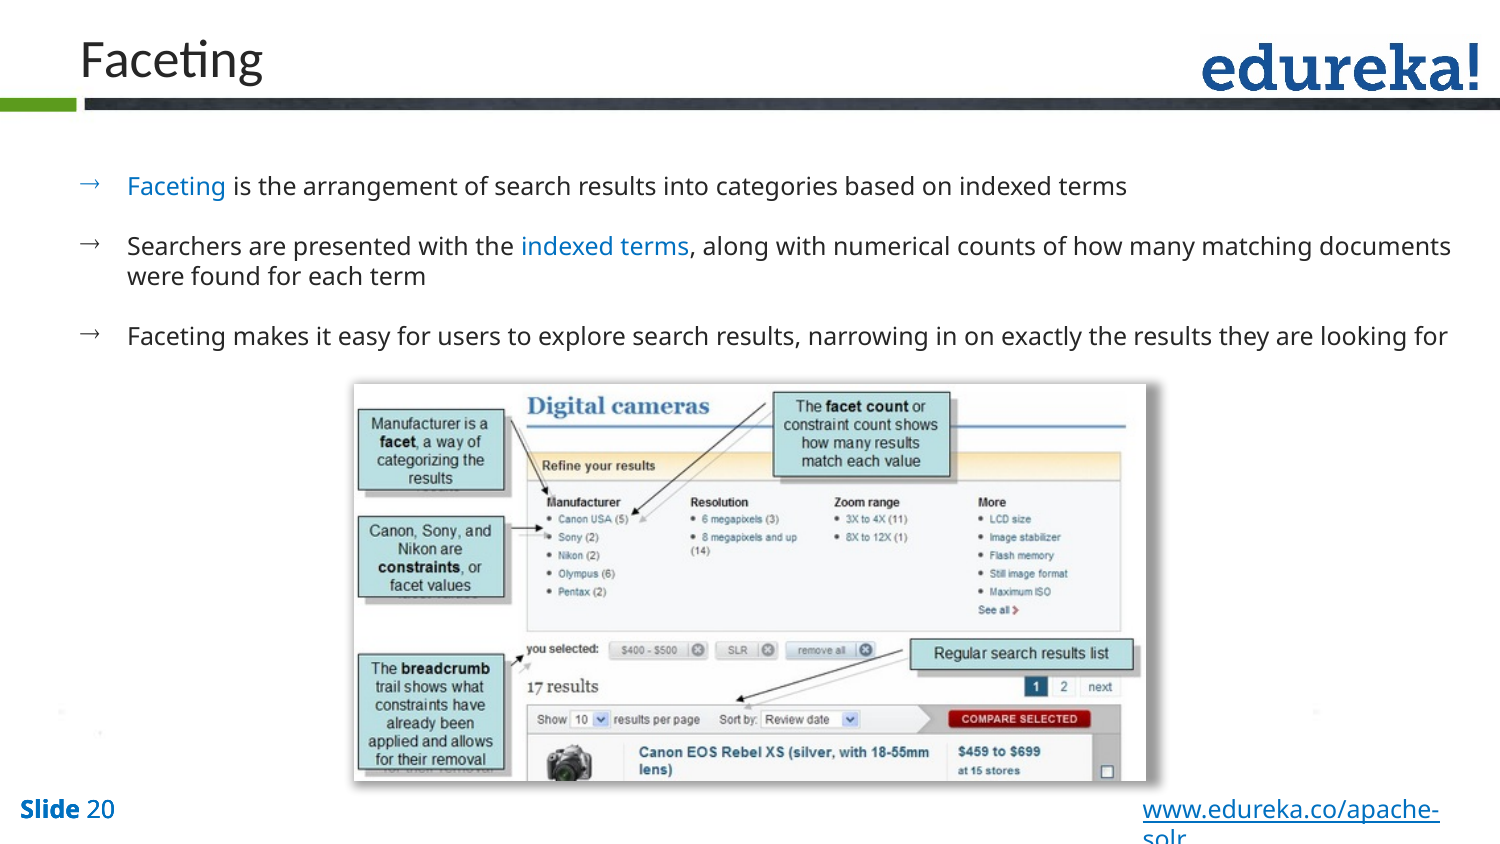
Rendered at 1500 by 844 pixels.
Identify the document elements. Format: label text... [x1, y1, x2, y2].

text_box Faceting [65, 16, 1279, 96]
text_box Faceting is the arrangement of search results into categories based on indexed terms Searchers are presented with the indexed terms, along with numerical counts of how many matching documents were found for each term Faceting makes it easy for users to explore search results, narrowing in on exactly the results they are looking for [65, 163, 1490, 358]
picture [1158, 836, 1165, 844]
picture [0, 0, 1500, 844]
